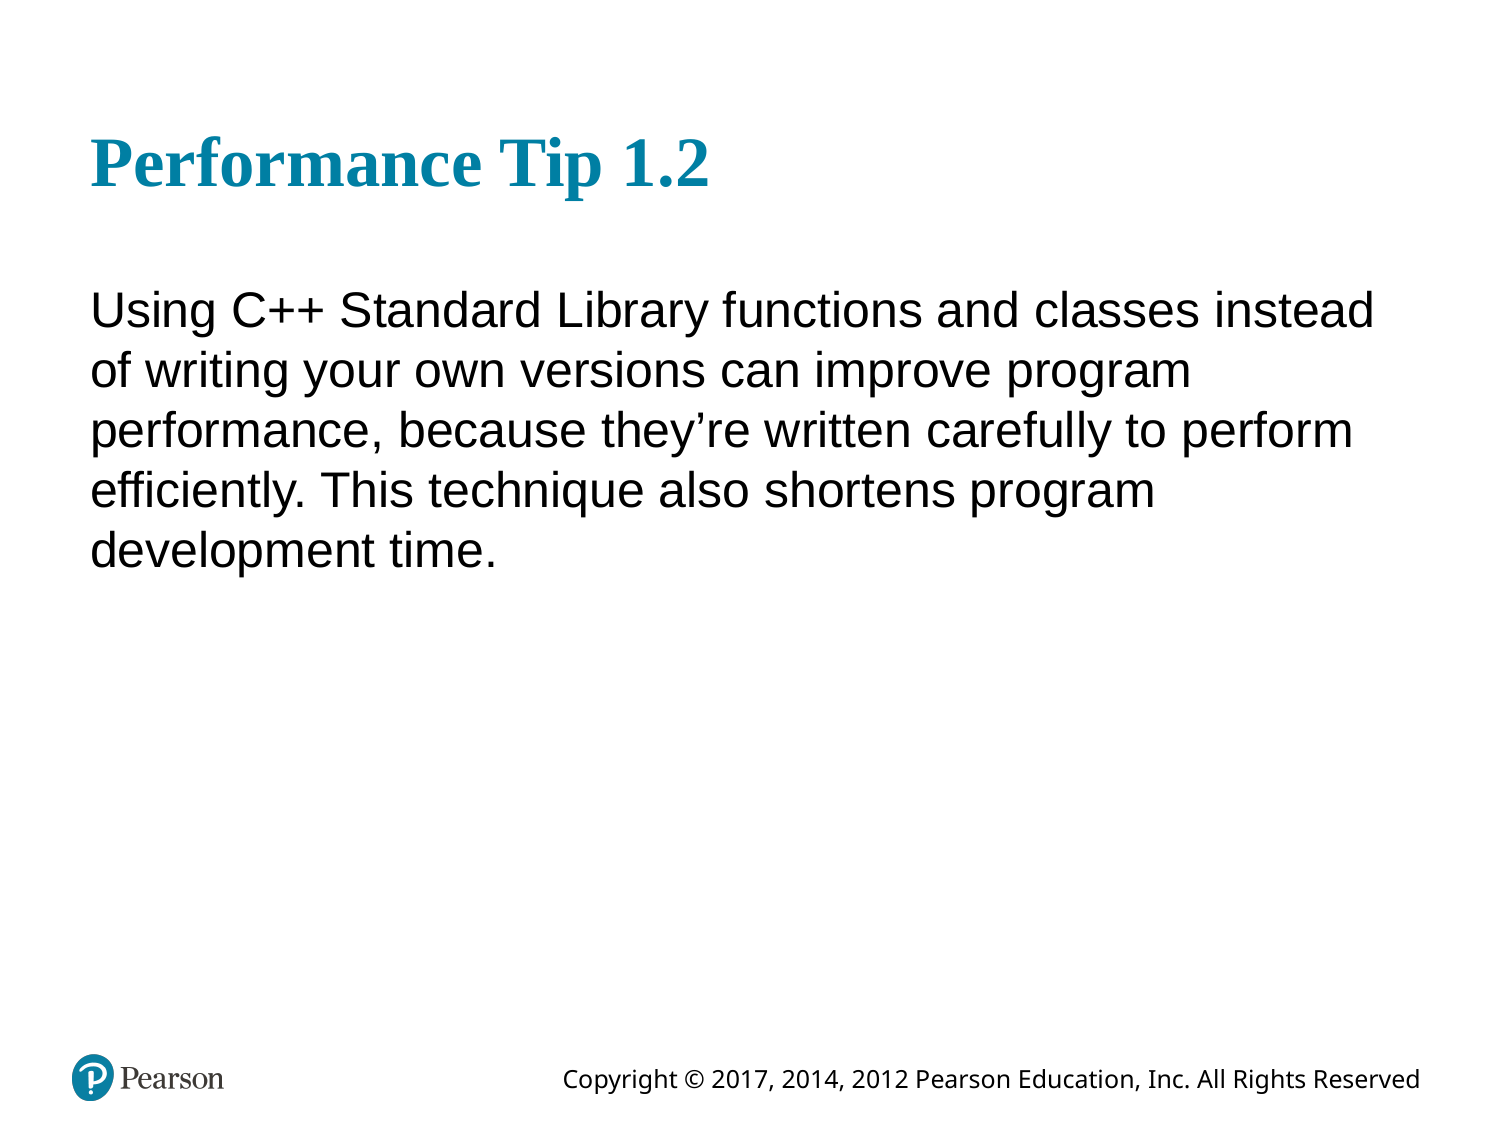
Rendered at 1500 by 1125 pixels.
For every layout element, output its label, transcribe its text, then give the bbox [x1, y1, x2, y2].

title Performance Tip 1.2 [75, 35, 1425, 216]
picture [72, 1054, 88, 1070]
picture [98, 1054, 224, 1101]
picture [72, 1087, 83, 1101]
picture [80, 1063, 106, 1088]
list Using C++ Standard Library functions and classes instead of writing your own versions can improve program performance, because they’re written carefully to perform efficiently. This technique also shortens program development time. [75, 262, 1425, 1005]
